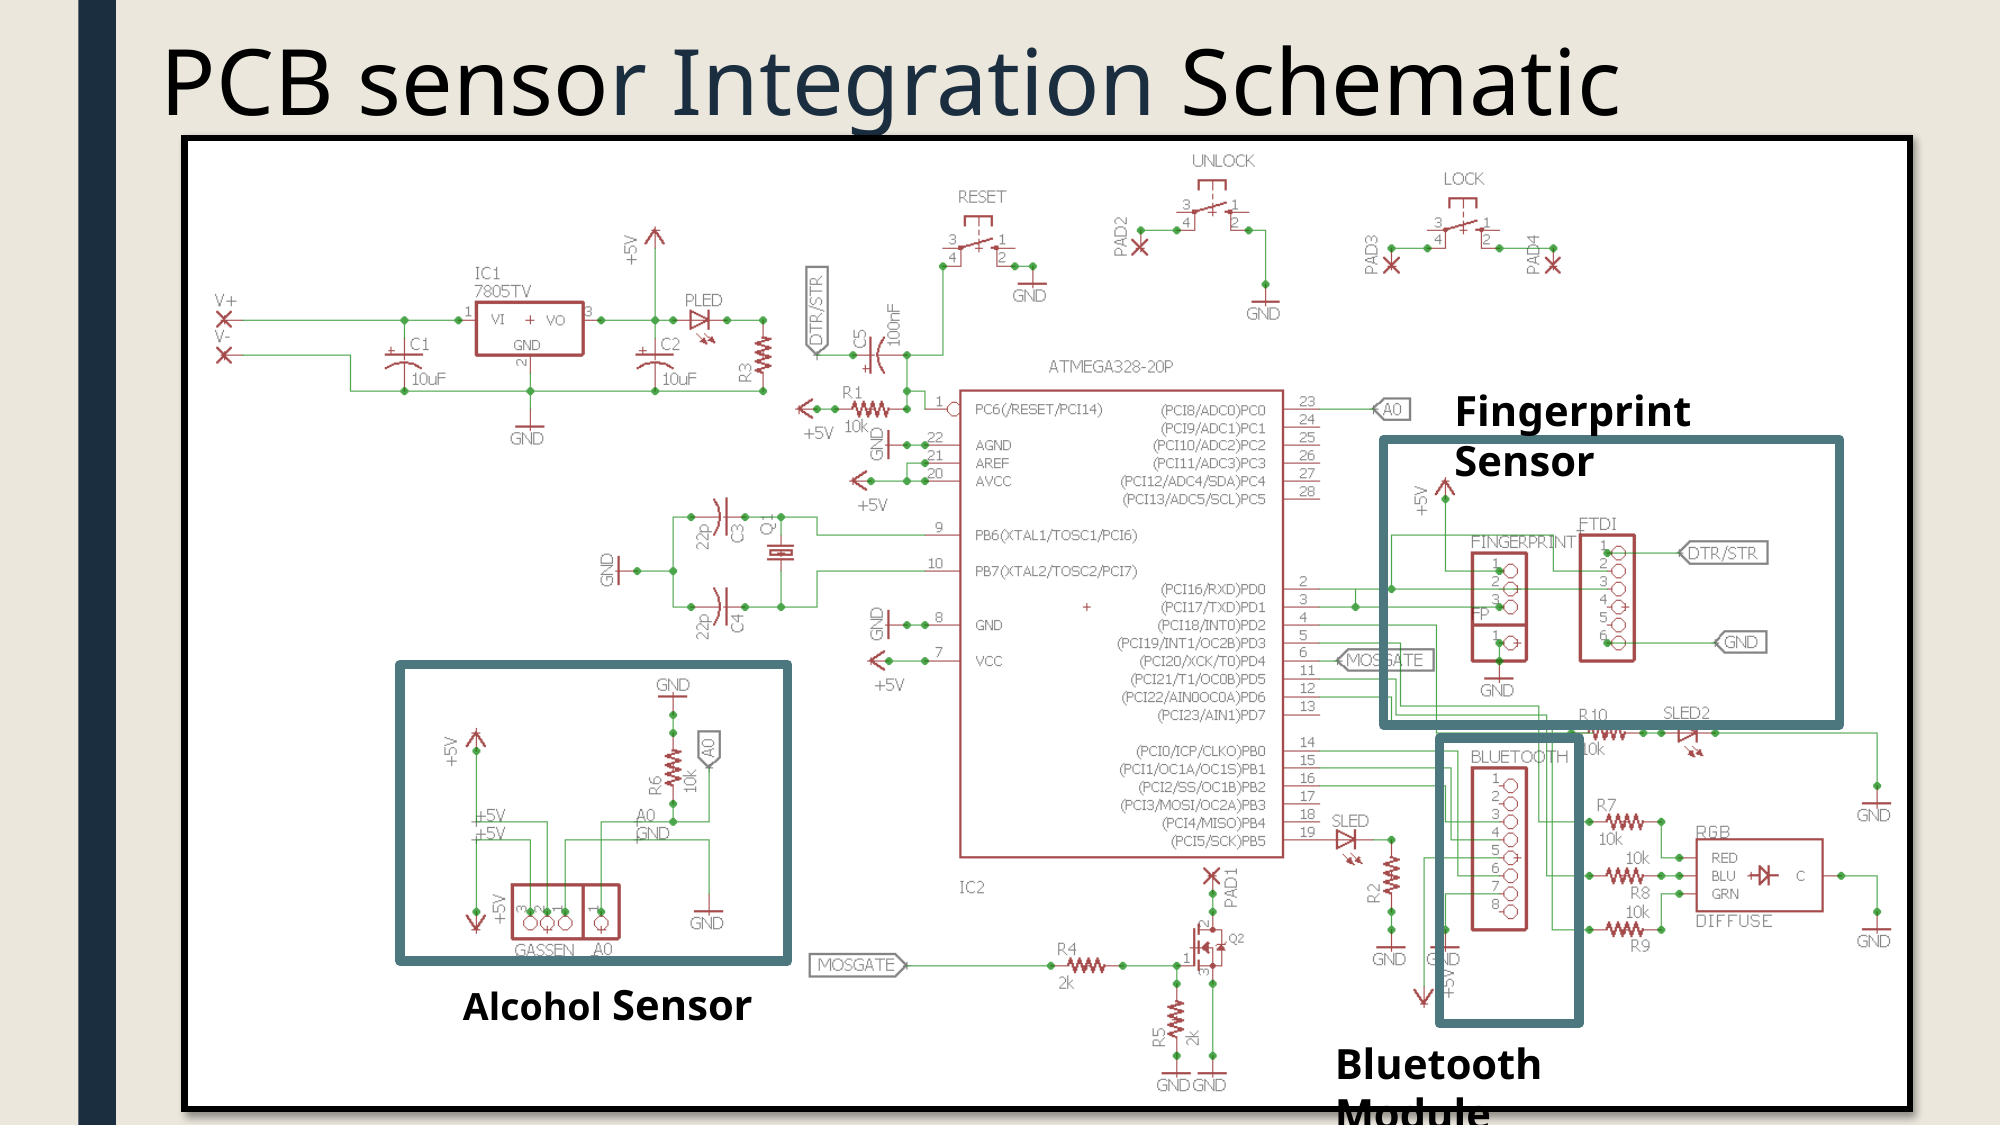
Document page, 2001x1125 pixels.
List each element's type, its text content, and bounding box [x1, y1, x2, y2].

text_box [187, 141, 1907, 1107]
title PCB sensor Integration Schematic [145, 17, 1721, 156]
